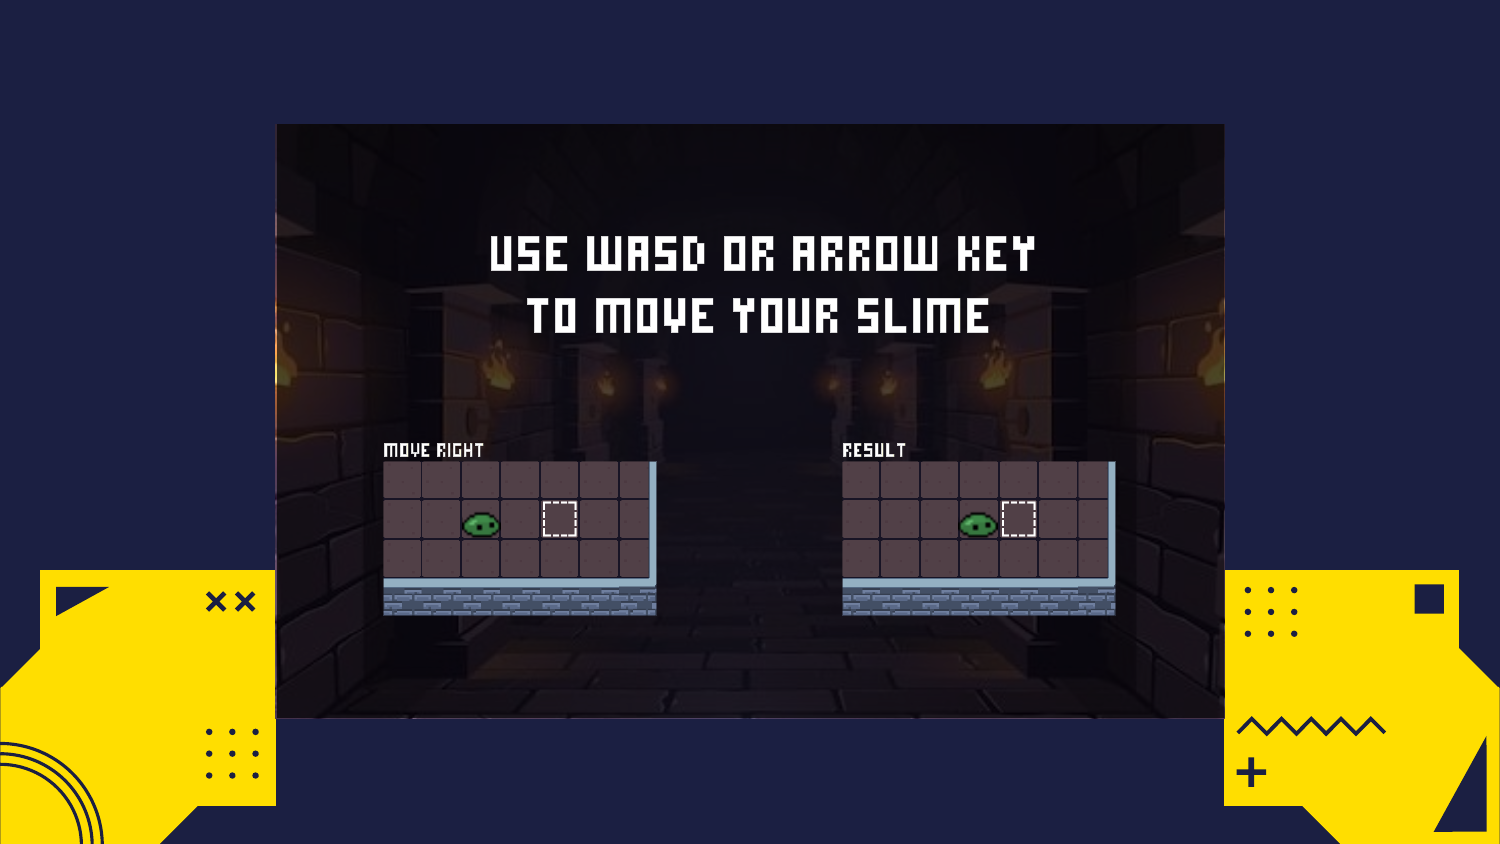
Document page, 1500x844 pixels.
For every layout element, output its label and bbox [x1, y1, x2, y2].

picture [274, 124, 1226, 719]
